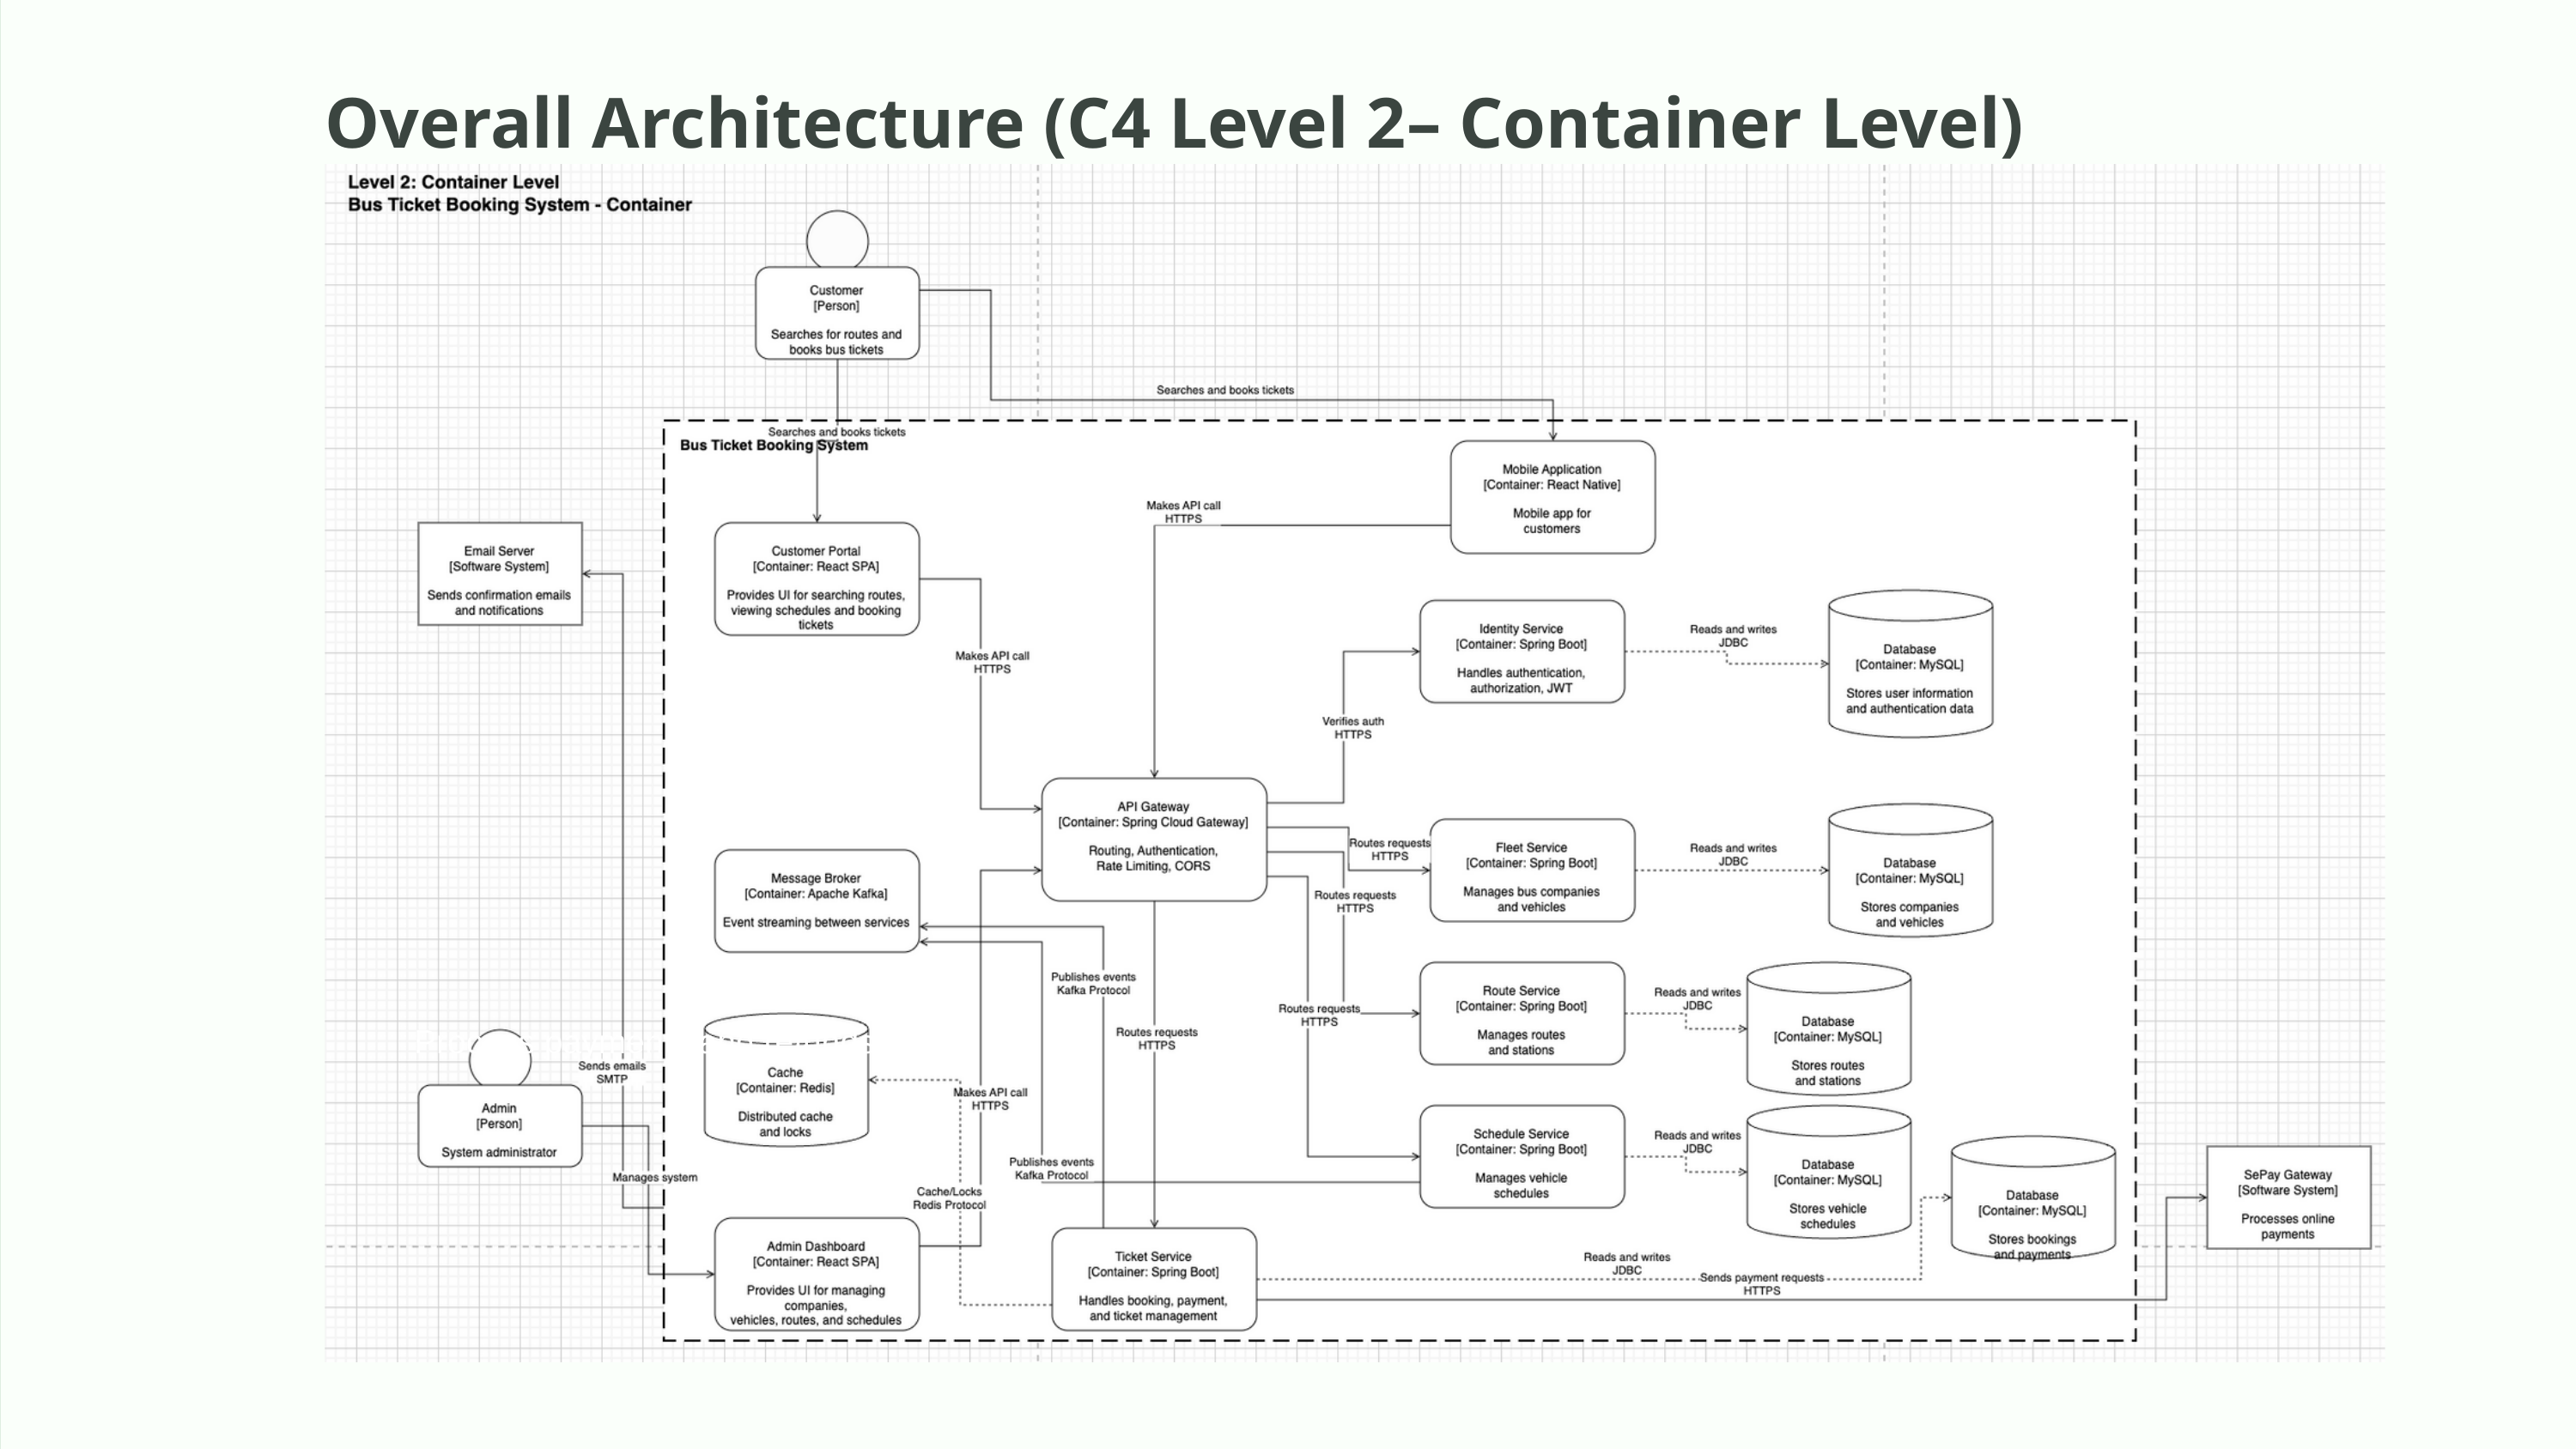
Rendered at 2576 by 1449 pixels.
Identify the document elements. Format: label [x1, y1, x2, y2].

text_box [1, 0, 2576, 1449]
